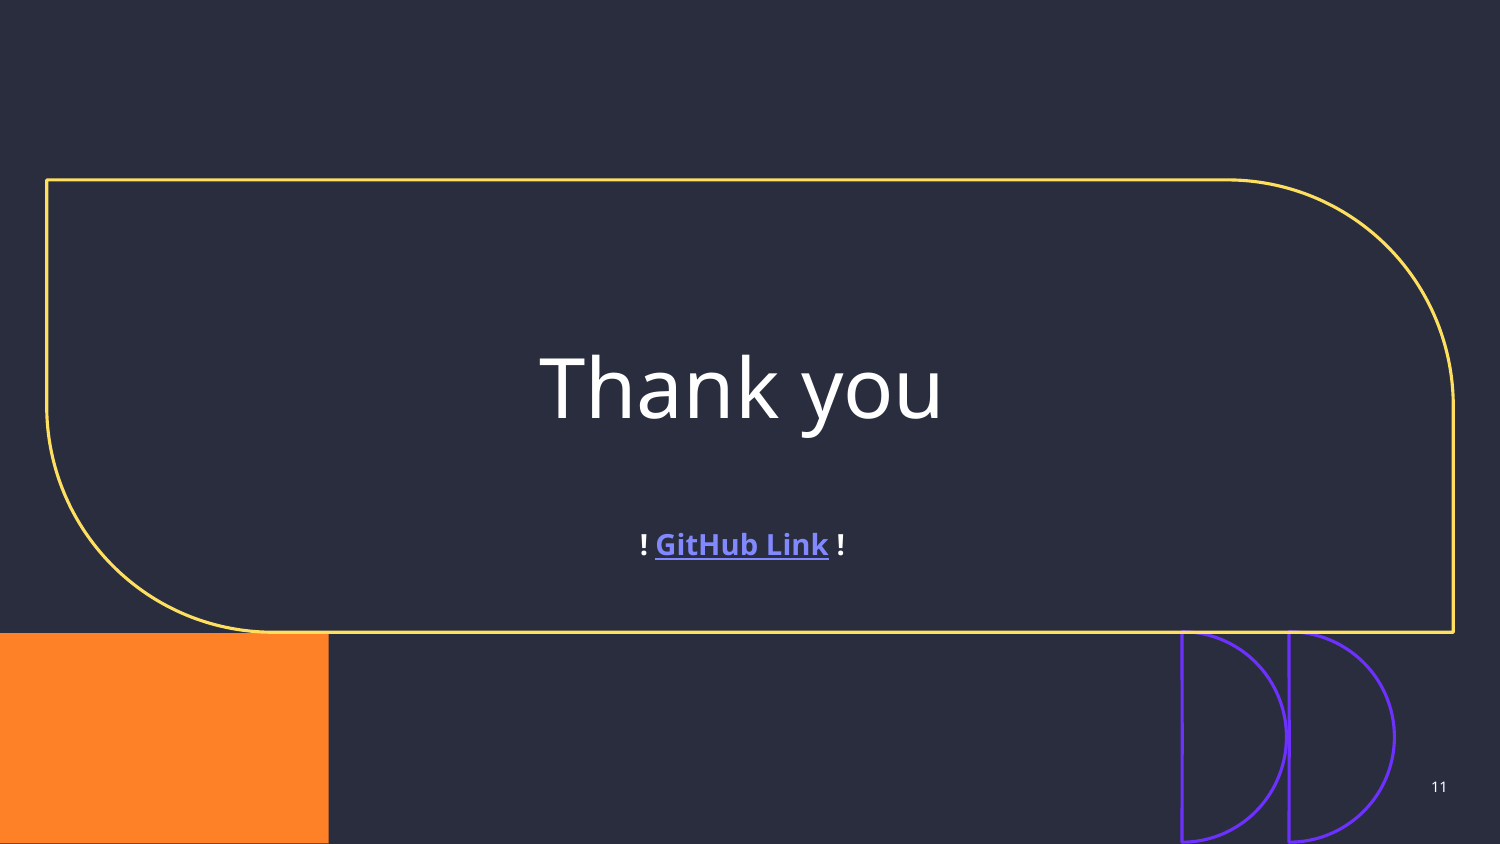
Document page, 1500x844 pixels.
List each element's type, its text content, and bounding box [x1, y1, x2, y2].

title Thank you ! GitHub Link ! [46, 179, 1454, 633]
